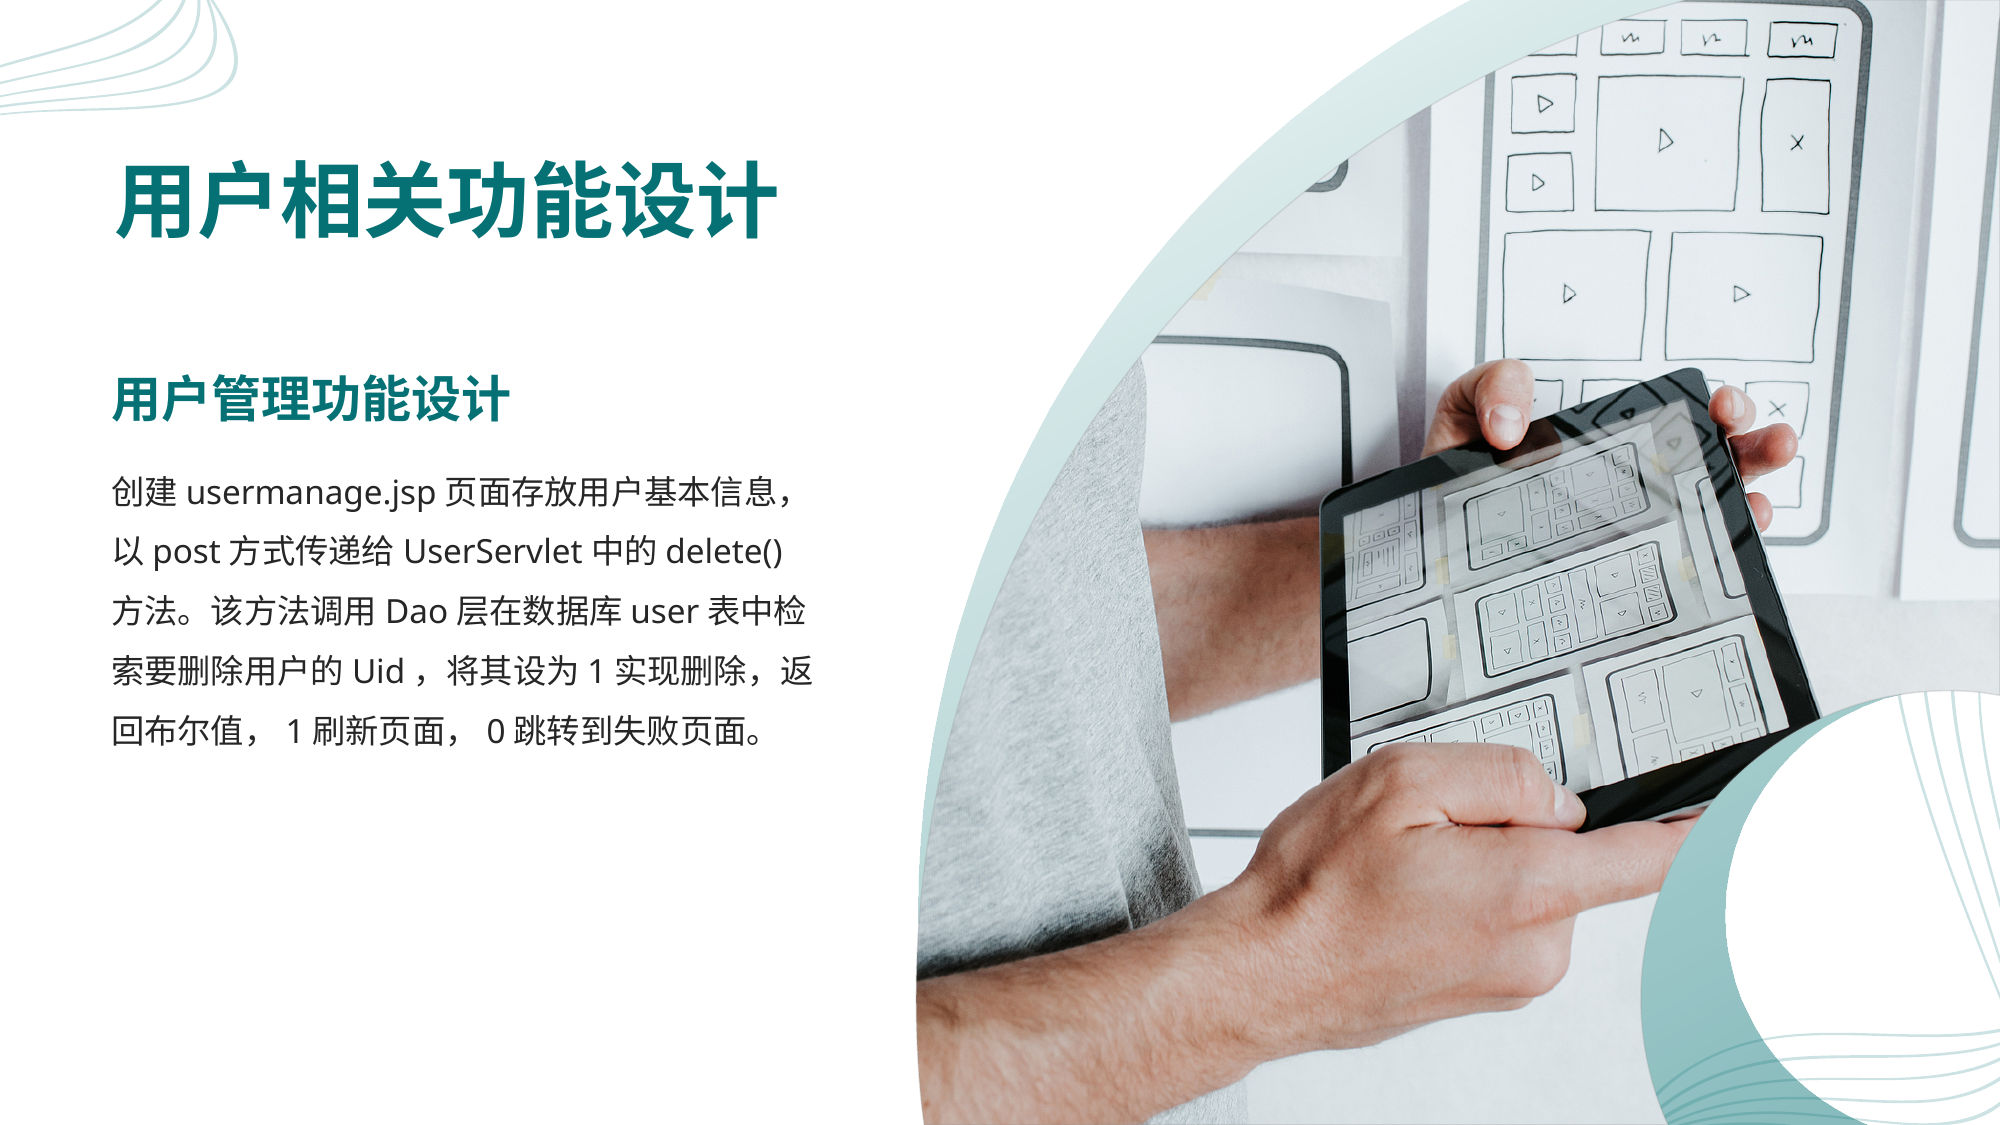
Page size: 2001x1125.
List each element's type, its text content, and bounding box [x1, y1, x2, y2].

picture [916, 0, 2000, 1125]
text_box 创建usermanage.jsp页面存放用户基本信息，以post方式传递给UserServlet中的delete()方法。该方法调用Dao层在数据库user表中检索要删除用户的Uid，将其设为1实现删除，返回布尔值，1刷新页面，0跳转到失败页面。 [111, 451, 820, 951]
title 用户相关功能设计 [114, 99, 916, 248]
text_box 用户管理功能设计 [111, 355, 820, 428]
